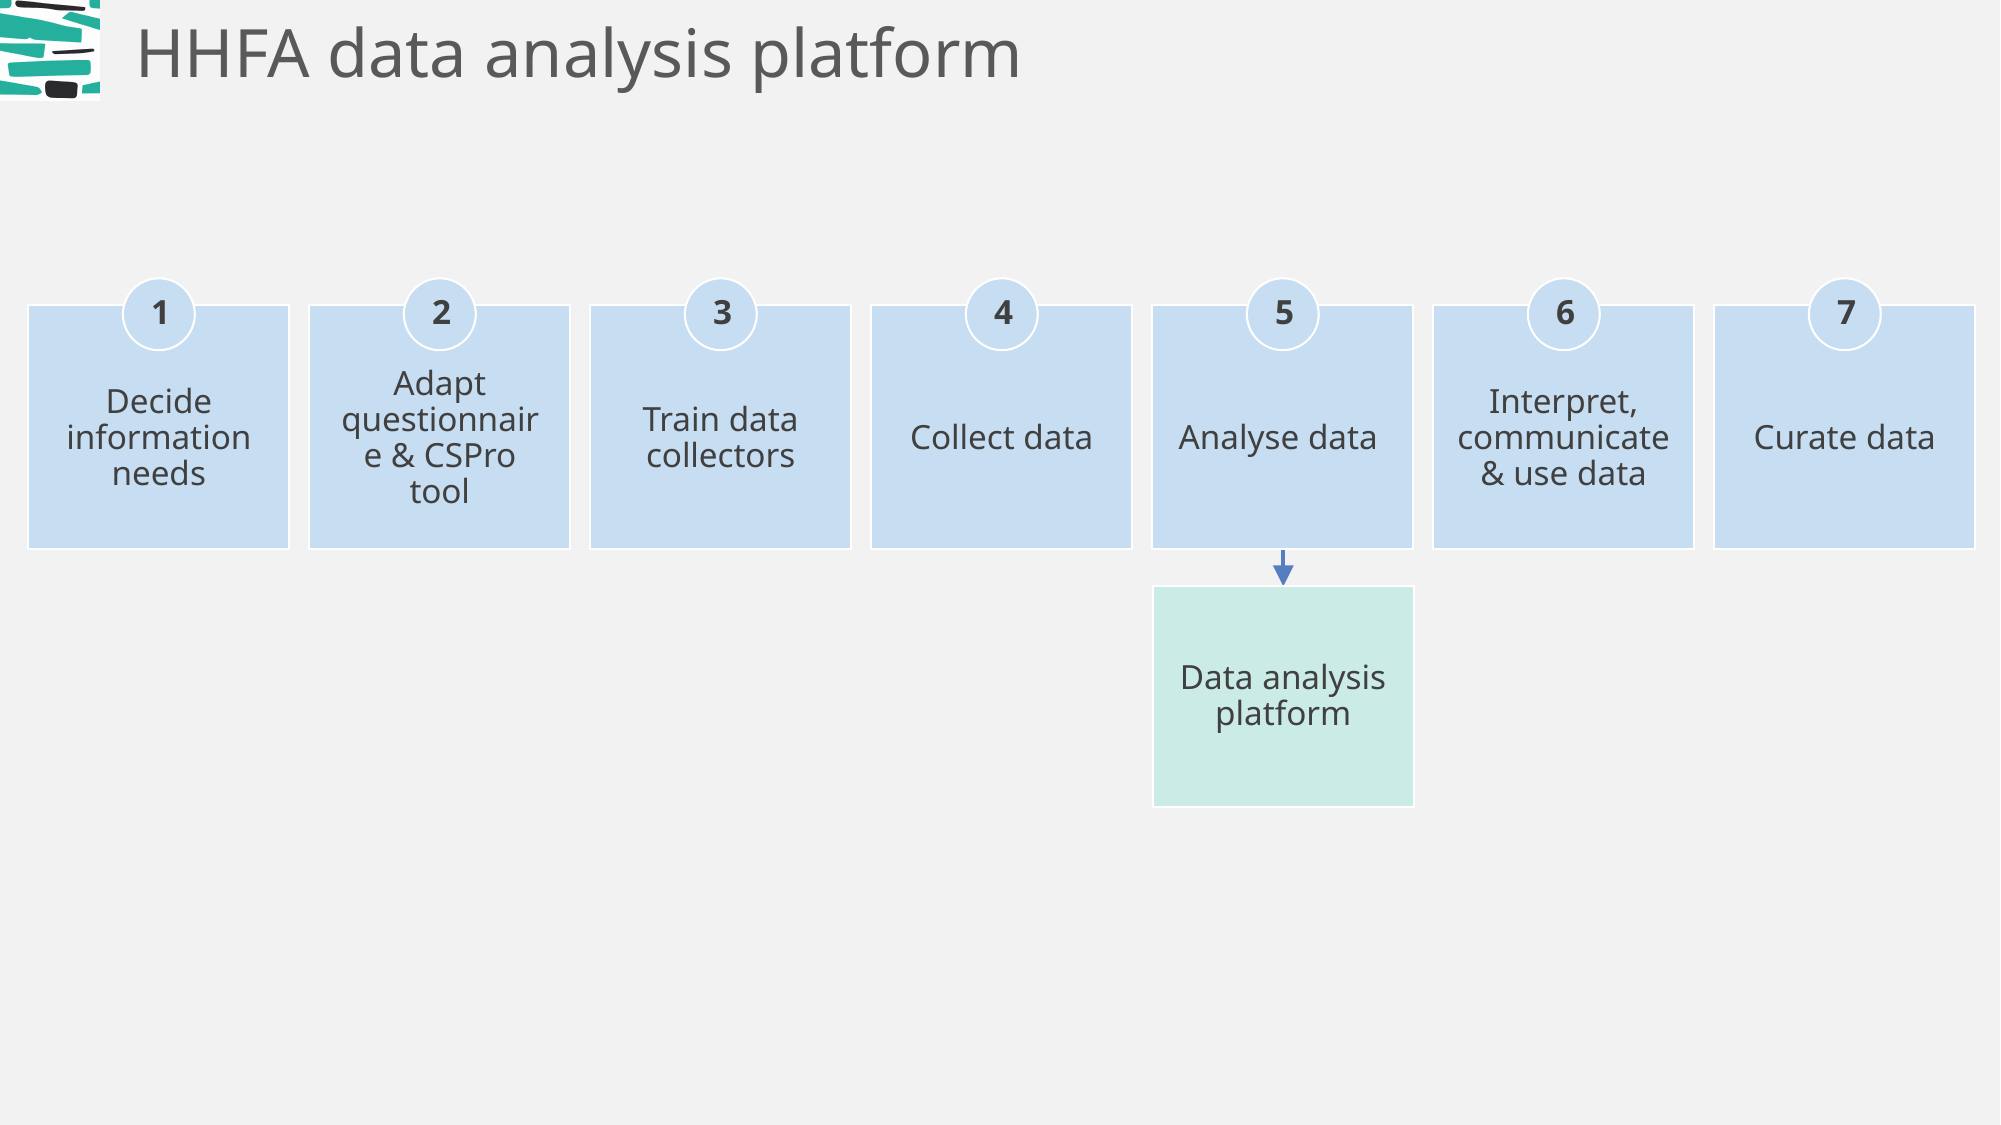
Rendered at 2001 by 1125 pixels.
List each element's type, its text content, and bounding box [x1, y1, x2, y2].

text_box Data analysis platform [1152, 585, 1415, 808]
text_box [28, 278, 1976, 549]
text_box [0, 0, 1600, 101]
text_box [1272, 550, 1294, 585]
